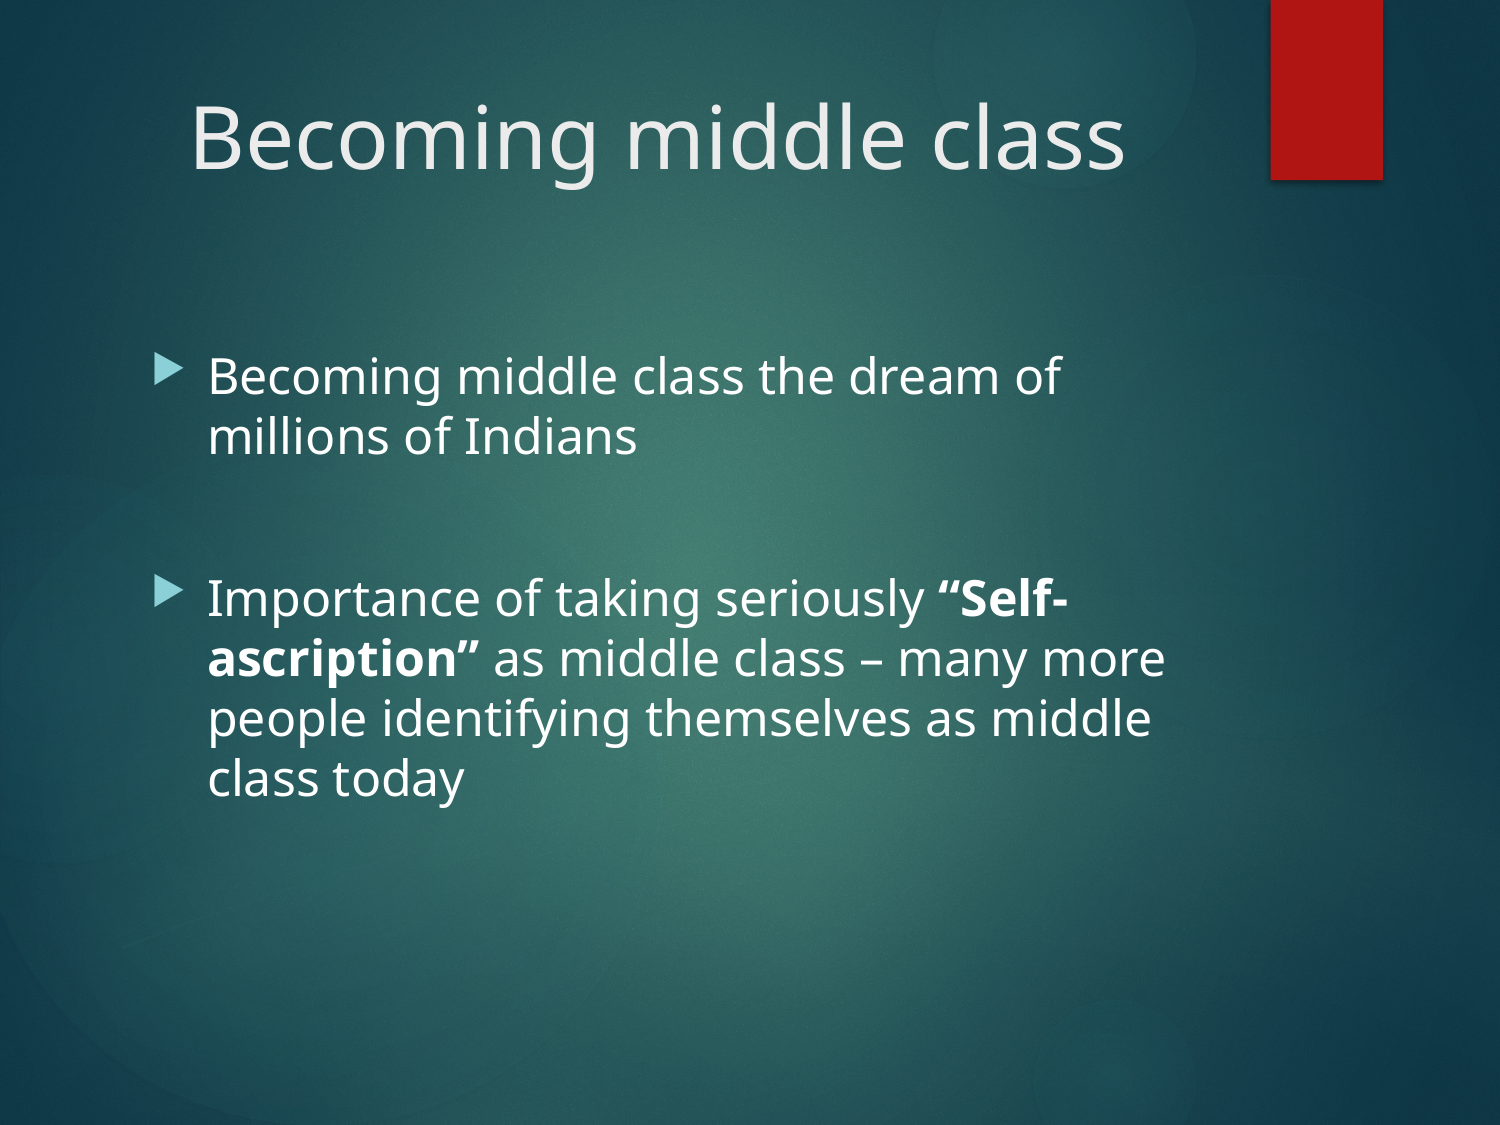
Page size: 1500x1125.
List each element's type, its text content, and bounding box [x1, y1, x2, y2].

list Becoming middle class the dream of millions of Indians Importance of taking seriously “Self- ascription” as middle class – many more people identifying themselves as middle class today [135, 336, 1237, 1025]
title Becoming middle class [79, 74, 1237, 304]
